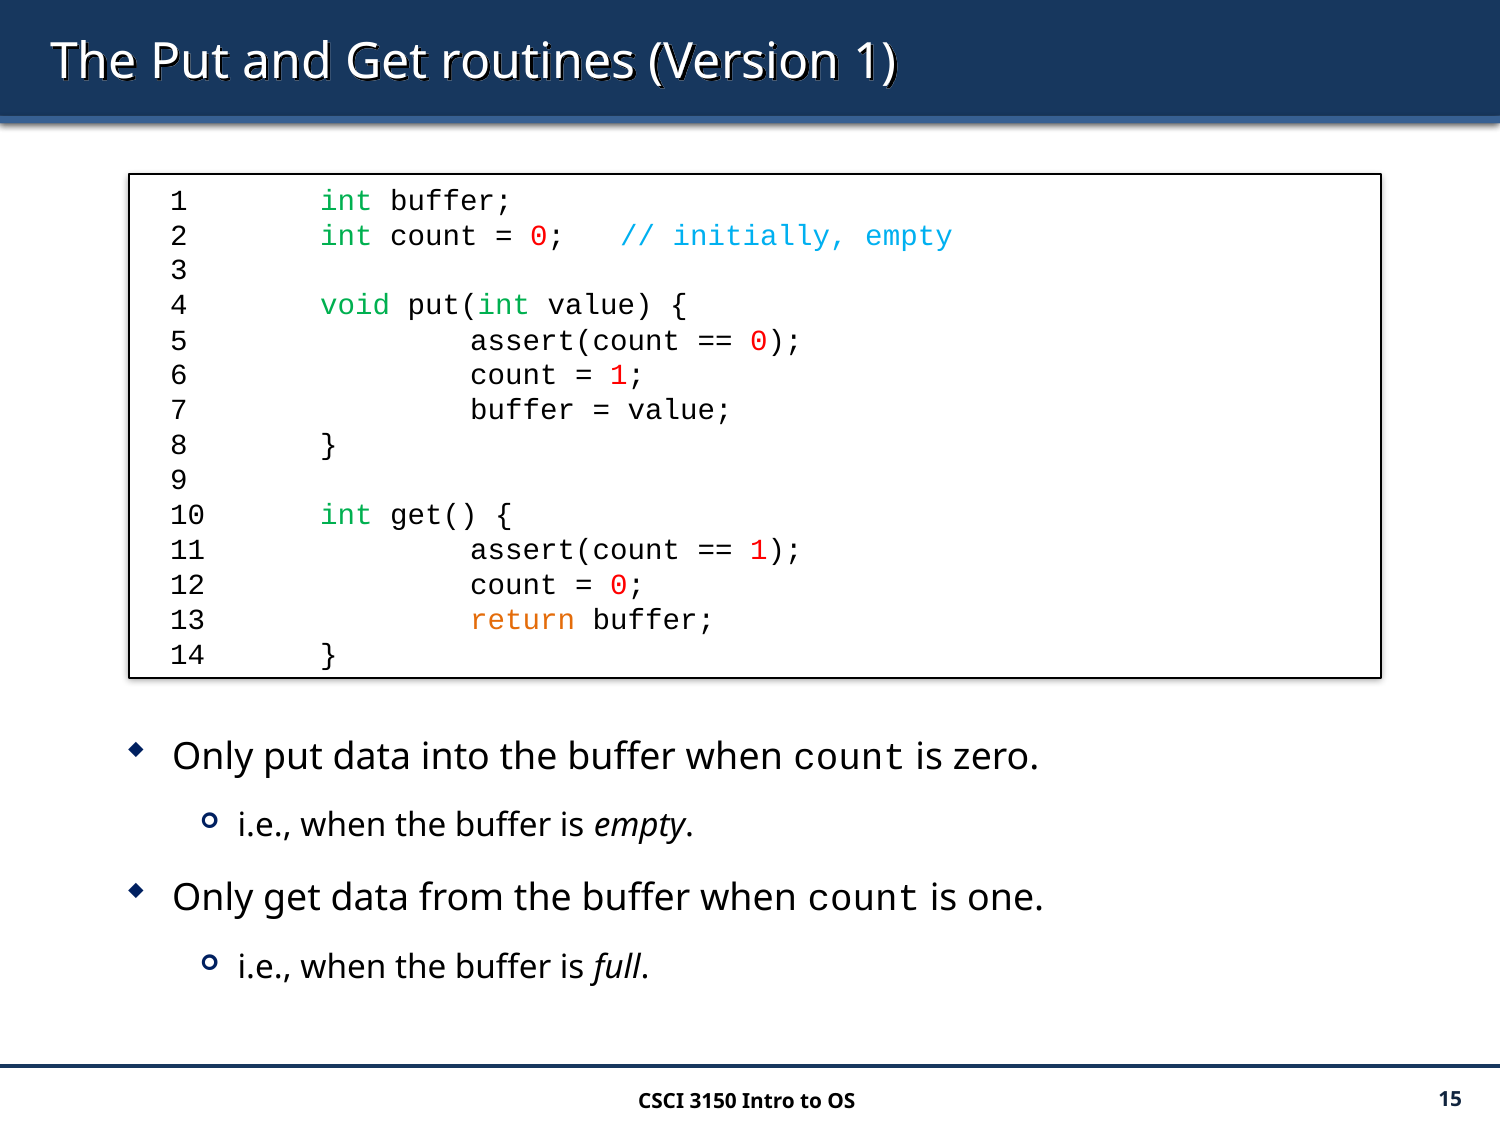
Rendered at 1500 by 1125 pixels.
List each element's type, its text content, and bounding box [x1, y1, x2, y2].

slide_number 15 [1306, 1081, 1483, 1118]
list Only put data into the buffer when count is zero. i.e., when the buffer is empty. Only get data from the buffer when count is one. i.e., when the buffer is full. [34, 144, 1477, 1048]
footer CSCI 3150 Intro to OS [497, 1079, 997, 1117]
text_box 1 int buffer; 2 int count = 0; // initially, empty 3 4 void put(int value) { 5 assert(count == 0); 6 count = 1; 7 buffer = value; 8 } 9 10 int get() { 11 assert(count == 1); 12 count = 0; 13 return buffer; 14 } [126, 170, 1384, 681]
title The Put and Get routines (Version 1) [34, 10, 1477, 107]
